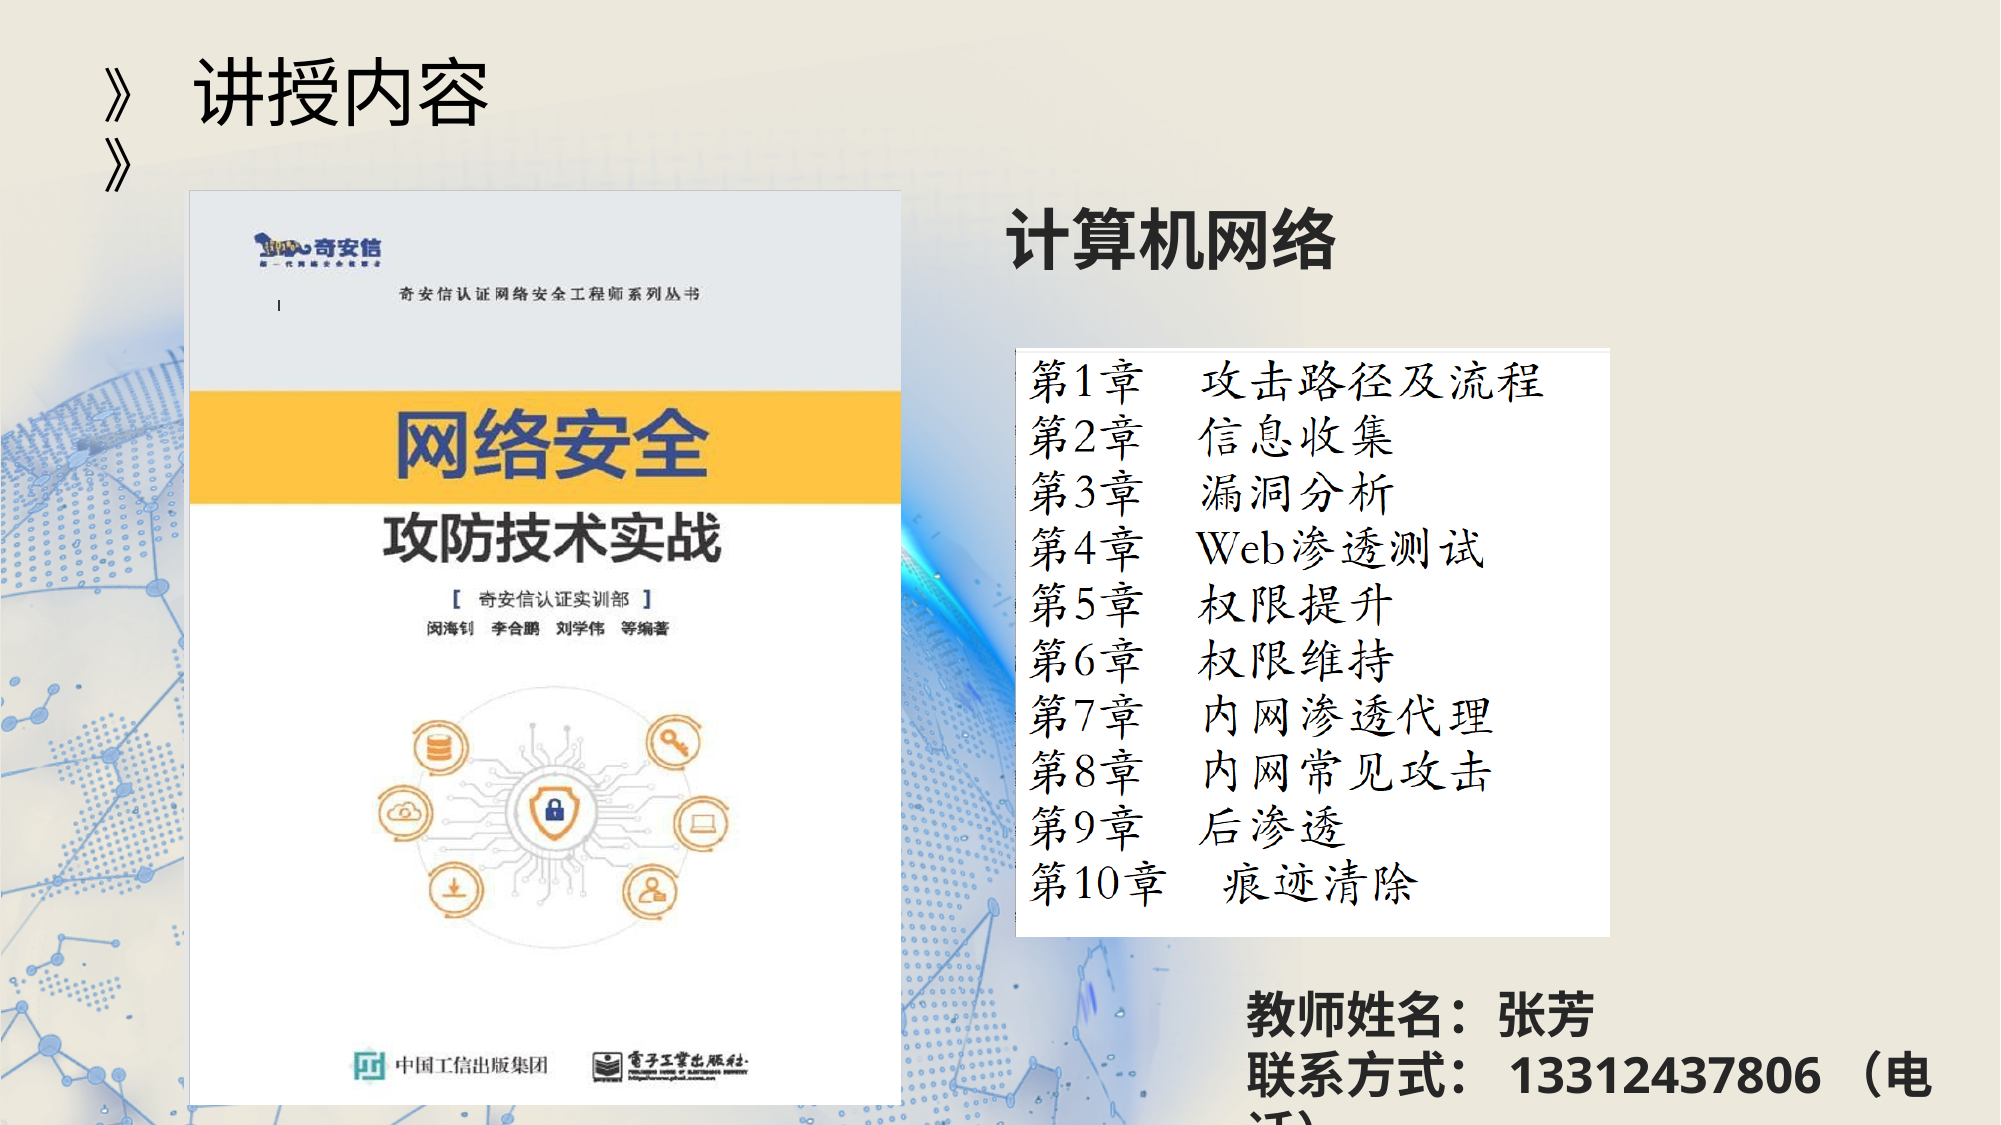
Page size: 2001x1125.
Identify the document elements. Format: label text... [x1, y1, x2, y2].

picture [0, 11, 1610, 1125]
text_box 计算机网络 [1303, 190, 1923, 286]
text_box 教师姓名：张芳 联系方式：13312437806（电话） [1303, 976, 1992, 1125]
